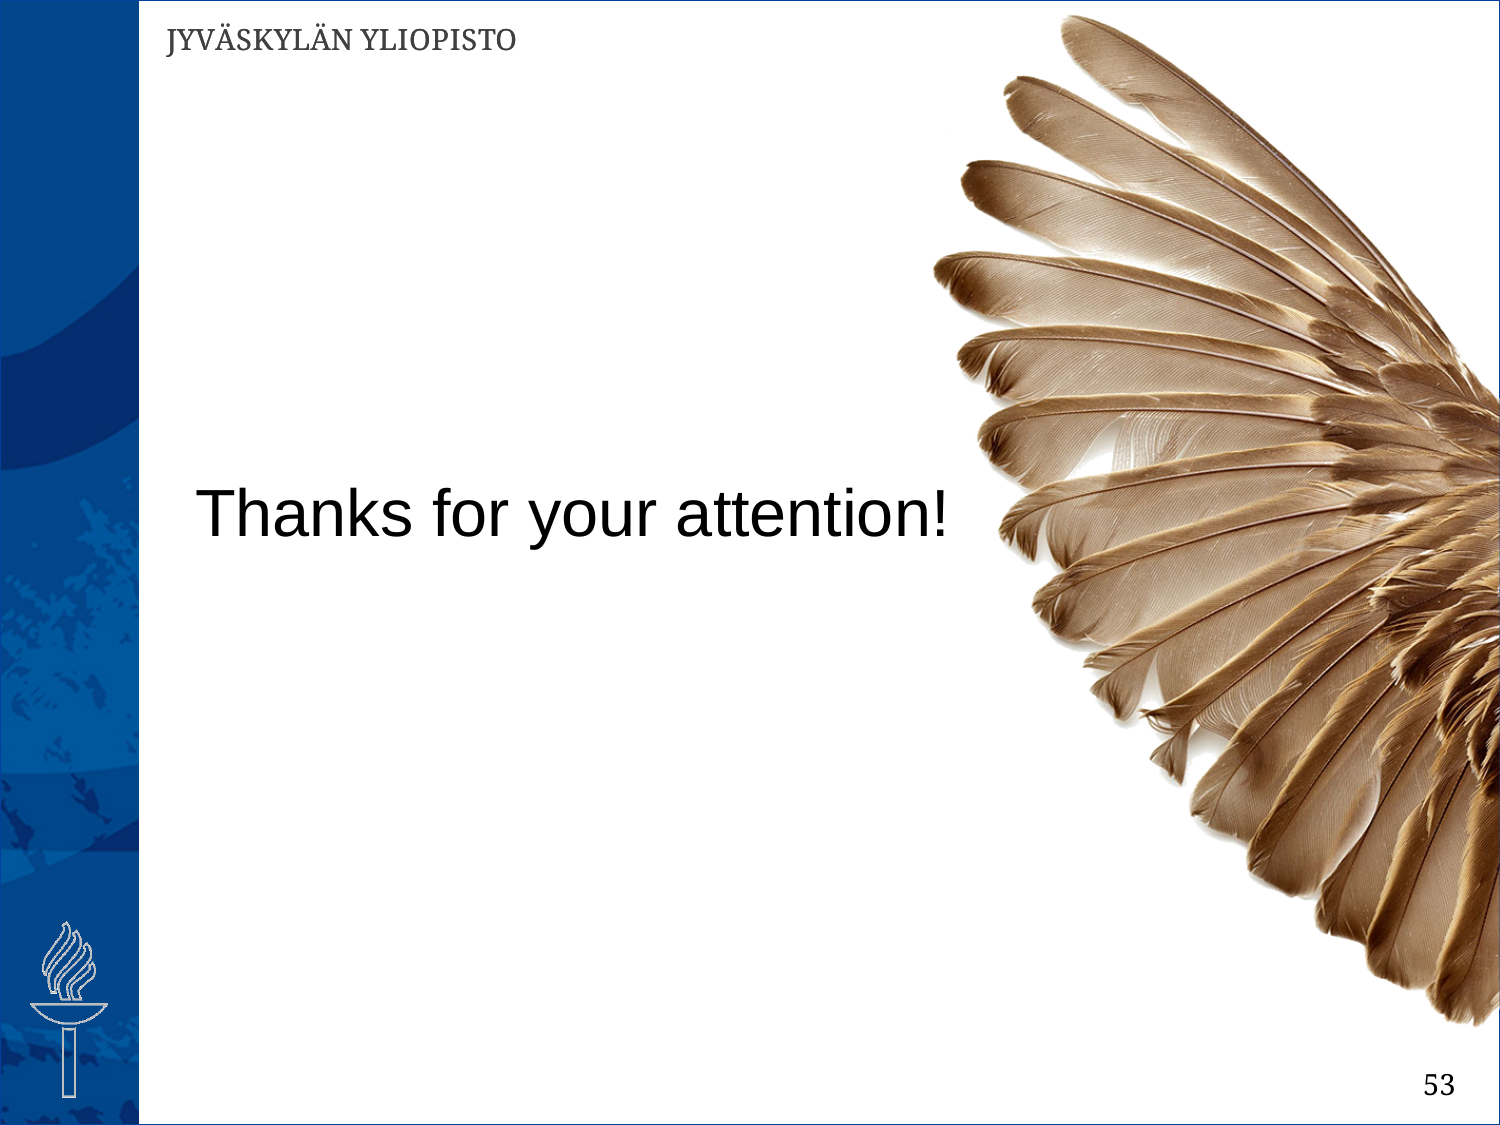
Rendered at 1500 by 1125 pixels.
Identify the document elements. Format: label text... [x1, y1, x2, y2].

list Thanks for your attention! [179, 462, 1043, 539]
picture [1, 1, 139, 1124]
slide_number 53 [1120, 1058, 1471, 1125]
